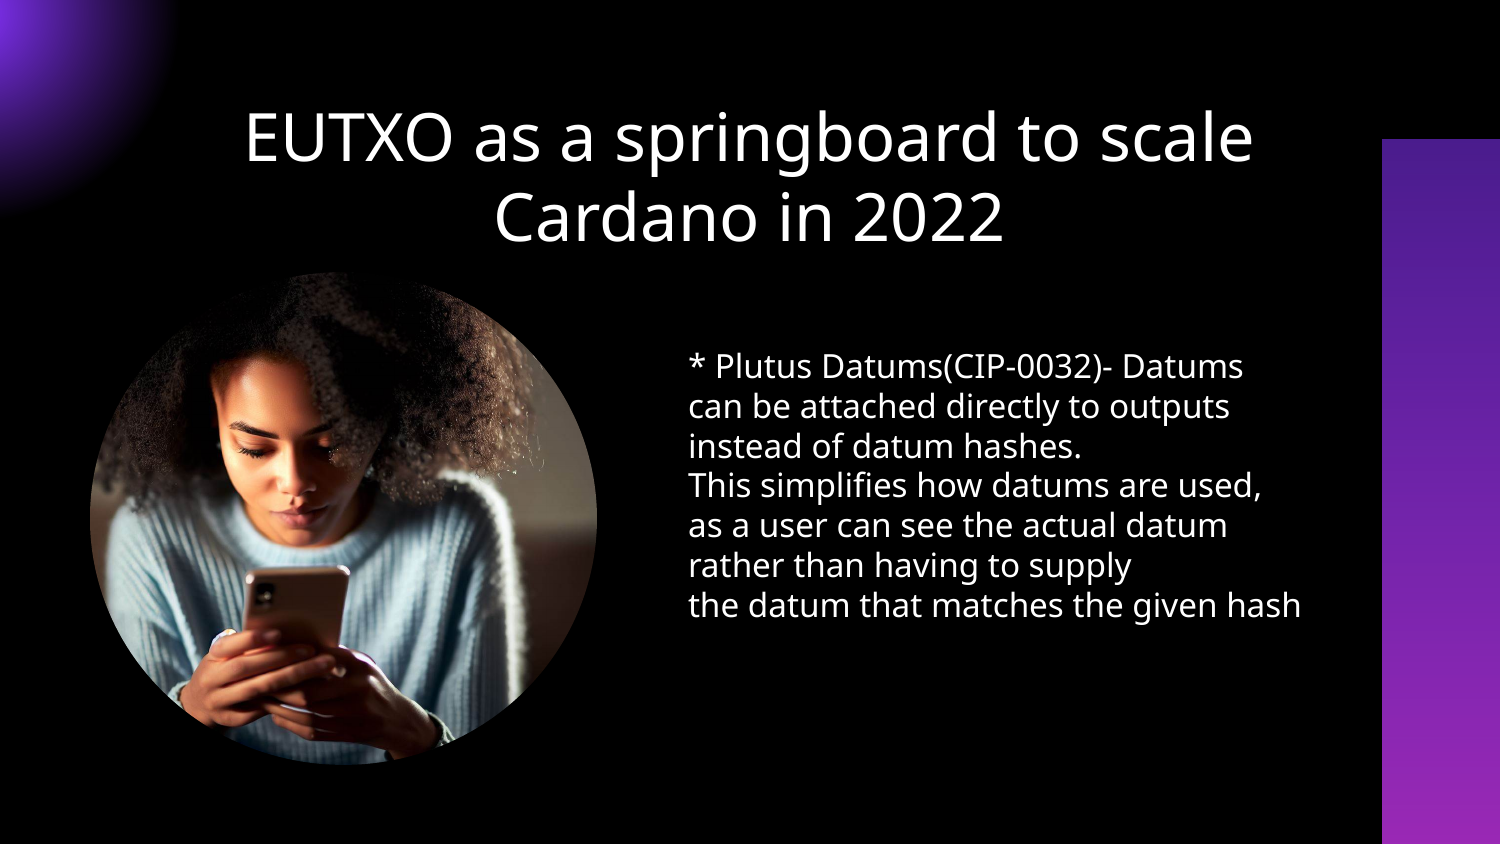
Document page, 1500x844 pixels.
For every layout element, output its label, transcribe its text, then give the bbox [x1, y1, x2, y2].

text_box EUTXO as a springboard to scale Cardano in 2022 [116, 79, 1383, 180]
text_box * Plutus Datums(CIP-0032)- Datums can be attached directly to outputs instead of datum hashes. This simplifies how datums are used, as a user can see the actual datum rather than having to supply the datum that matches the given hash [673, 329, 1320, 575]
text_box [89, 272, 597, 765]
